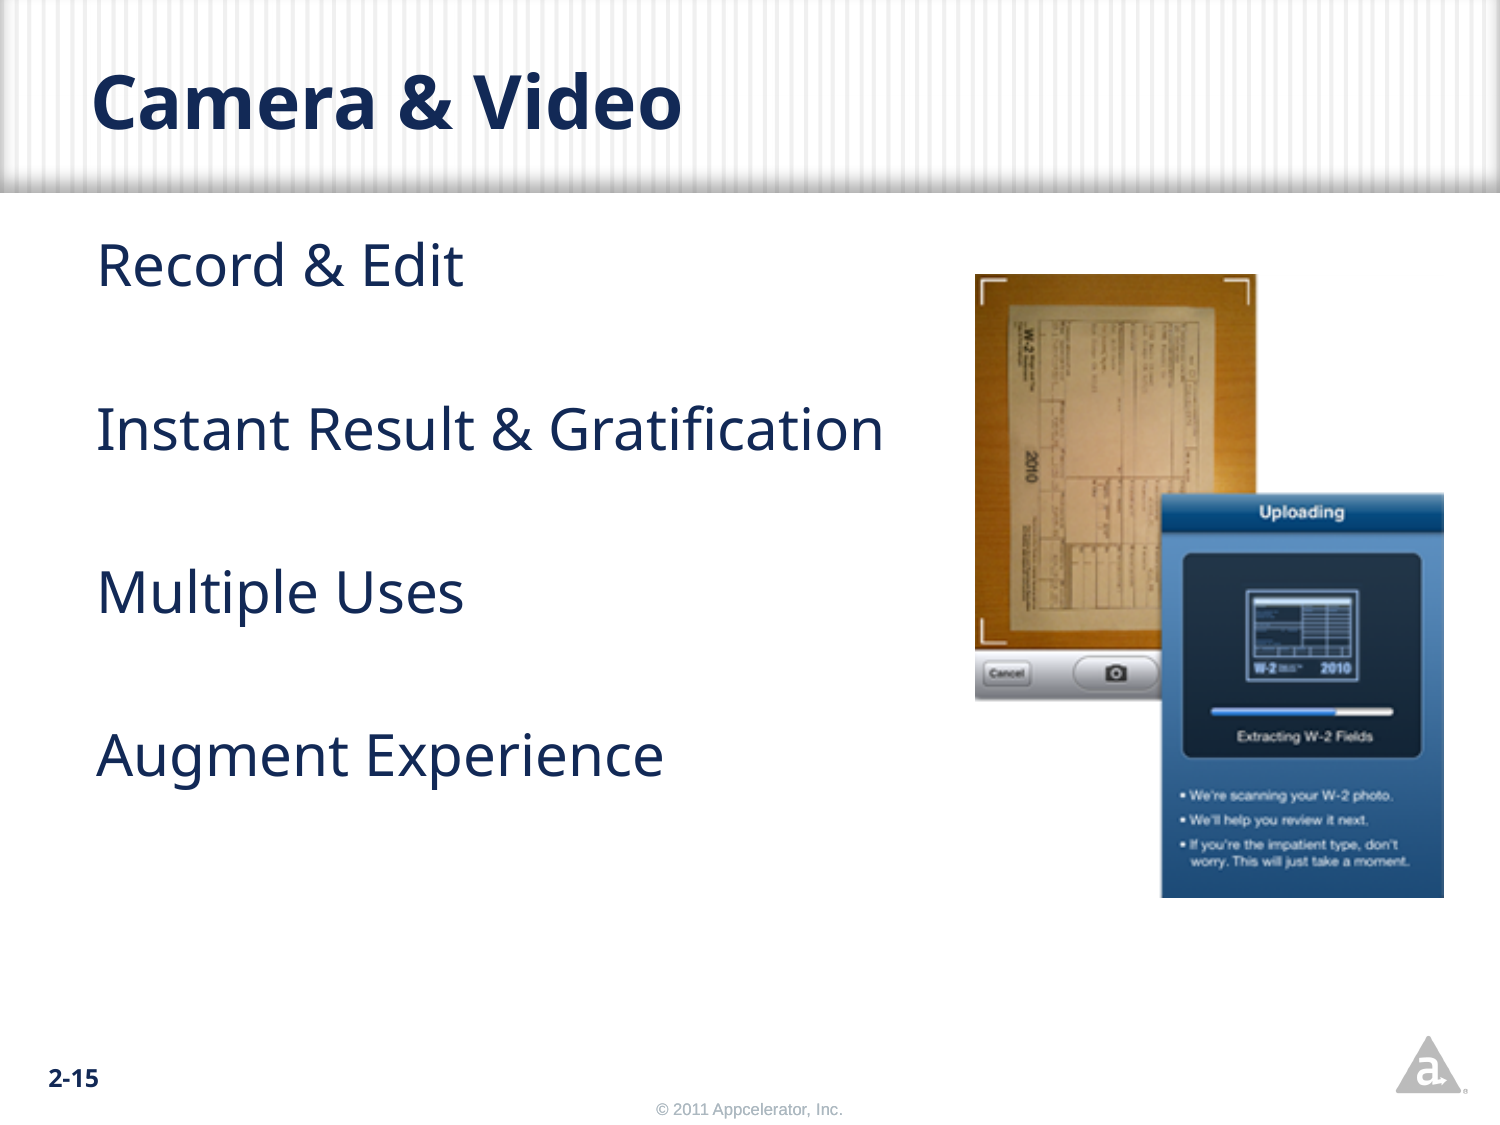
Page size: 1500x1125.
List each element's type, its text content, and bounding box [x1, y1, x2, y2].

slide_number 2-15 [33, 1050, 384, 1110]
picture [974, 274, 1444, 899]
picture [1394, 1035, 1469, 1095]
picture [0, 0, 1500, 194]
list Record & Edit Instant Result & Gratification Multiple Uses Augment Experience [24, 220, 1475, 1000]
